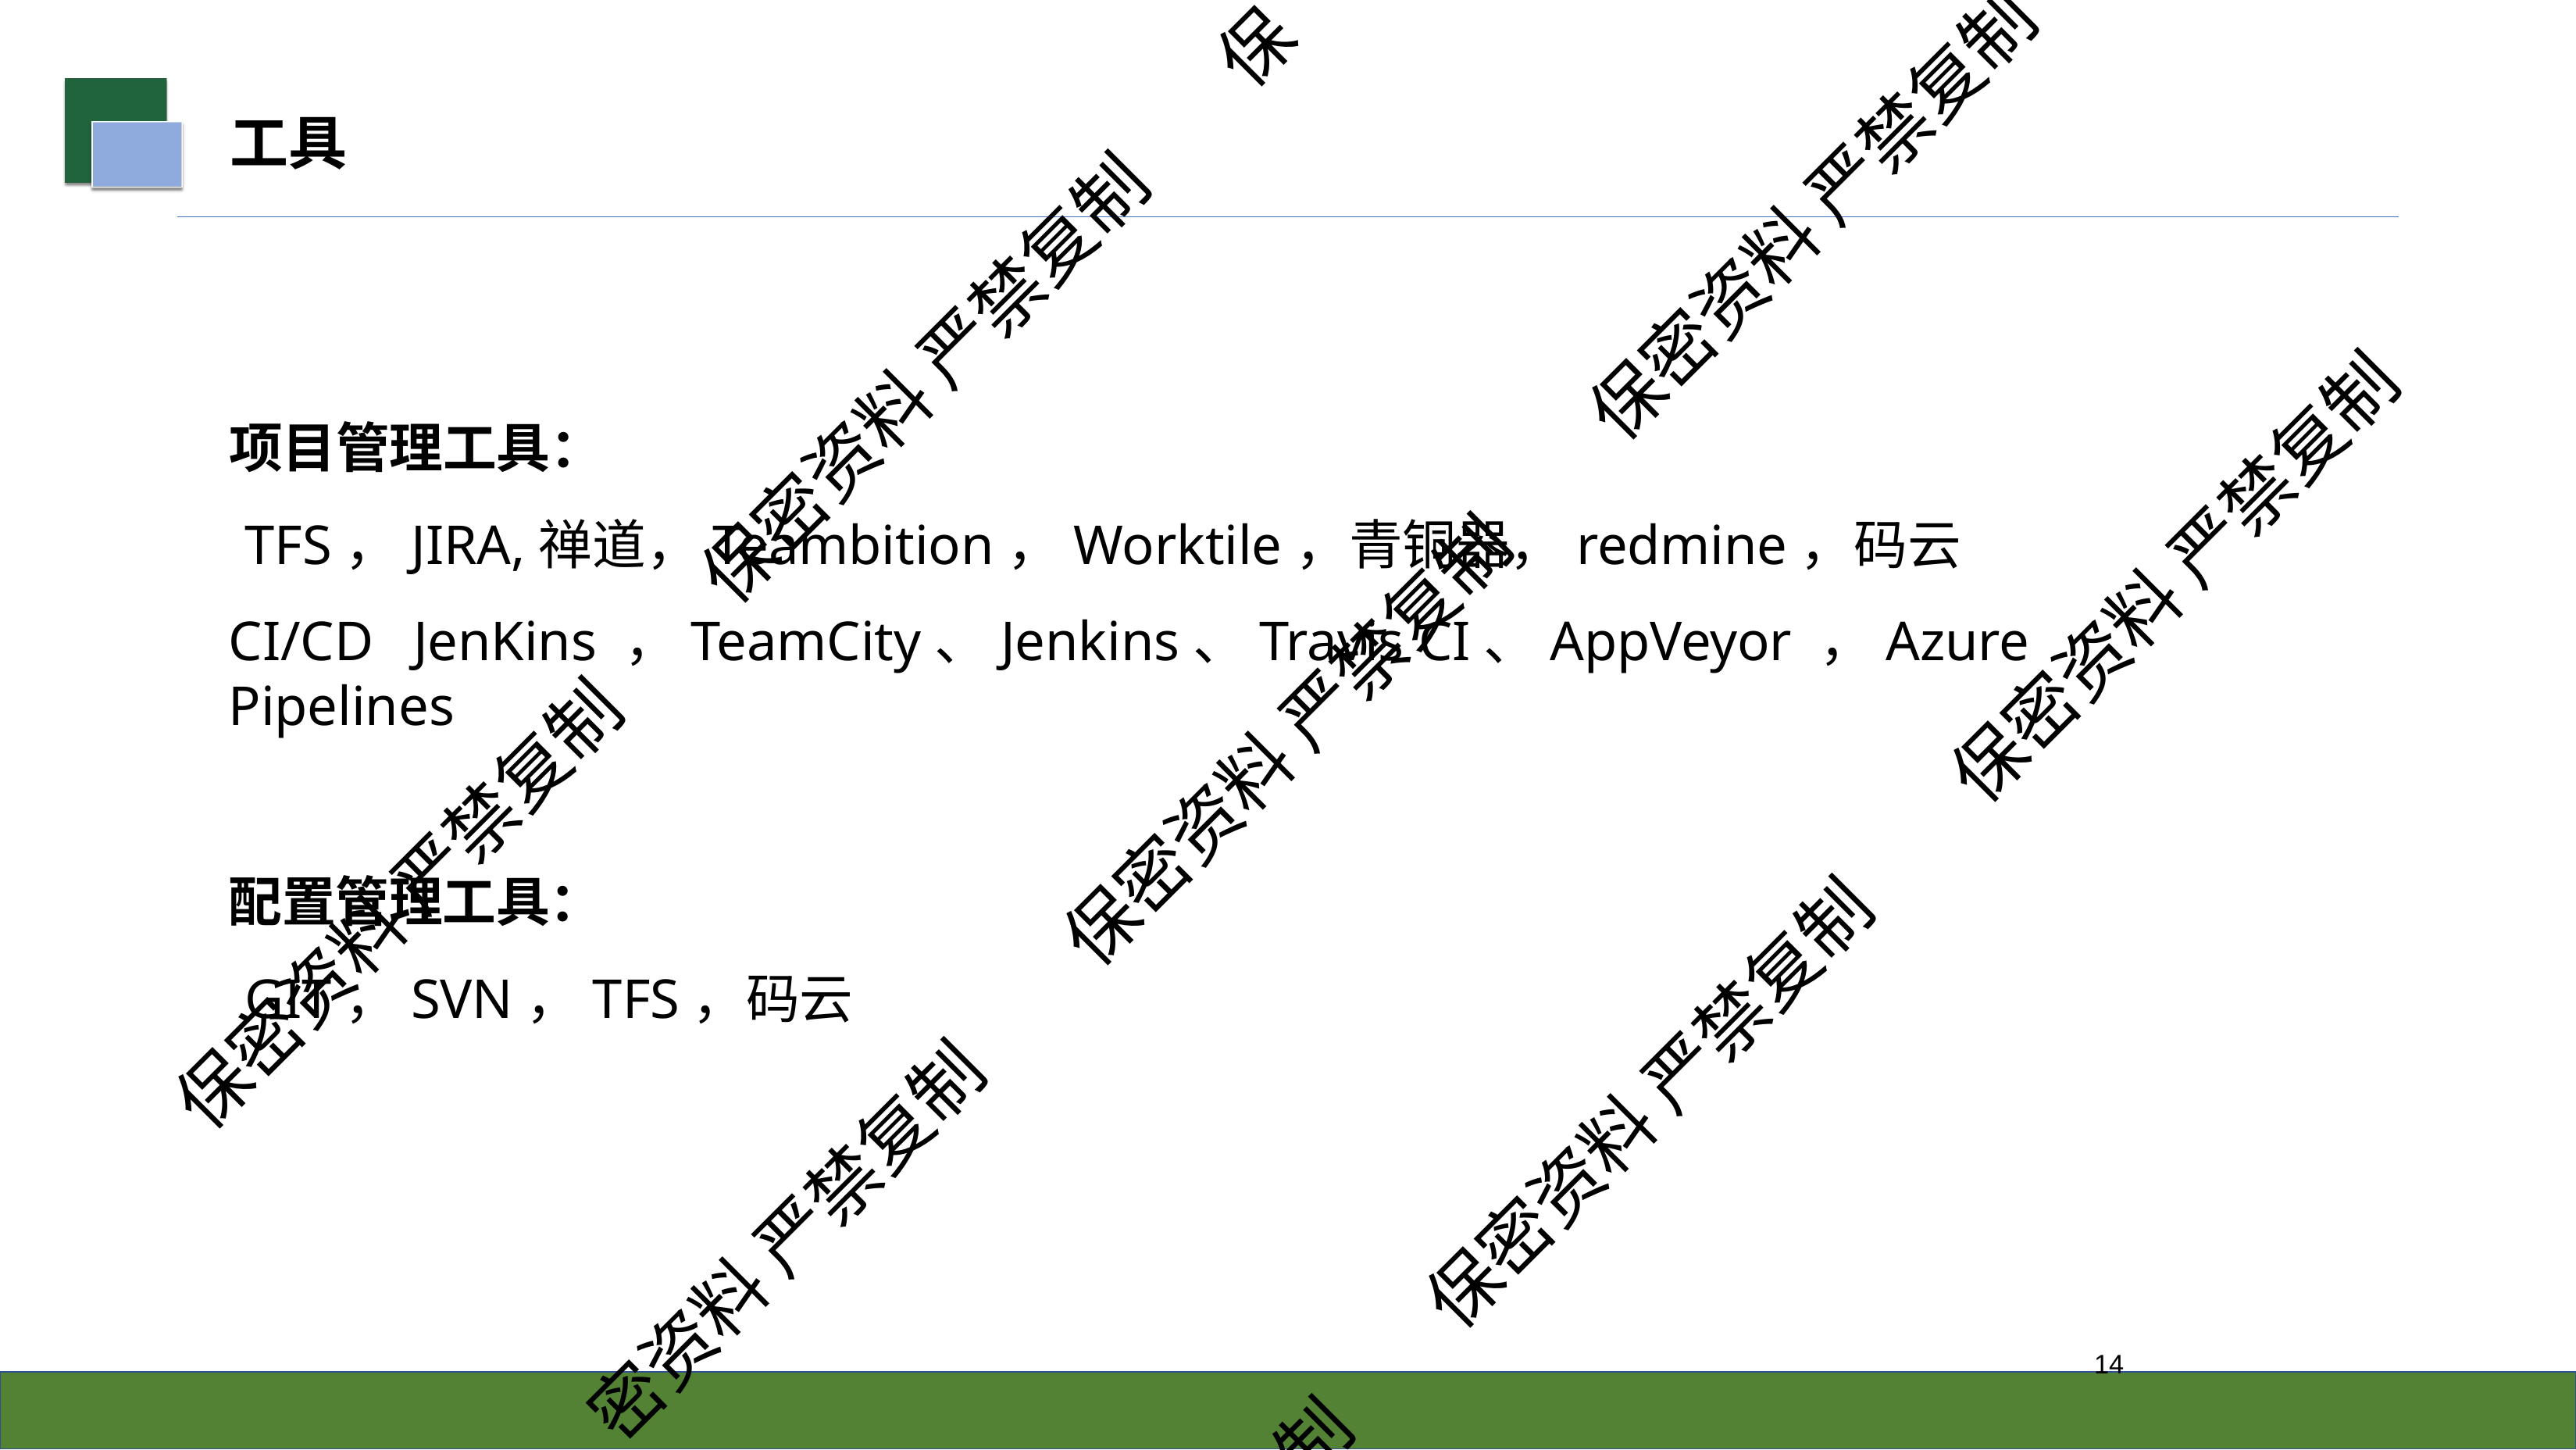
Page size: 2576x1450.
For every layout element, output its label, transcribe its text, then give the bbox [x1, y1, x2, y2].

text_box 密资料 严禁复制 [580, 1016, 1019, 1450]
text_box 保密资料 严禁复制 [1943, 328, 2432, 818]
text_box 保密资料 严禁复制 [166, 655, 657, 1145]
slide_number 10 [2090, 1347, 2128, 1450]
text_box 保密资料 严禁复制 [1417, 853, 1907, 1344]
title 项目管理工具： [227, 412, 606, 477]
picture [62, 77, 187, 195]
text_box 制 [1266, 1370, 1390, 1450]
text_box 工具 [228, 103, 350, 177]
text_box TFS，JIRA,禅道，Teambition，Worktile，青铜器，redmine，码云 CI/CD JenKins ，TeamCity、Jenkins、Travis CI、AppVeyor ，Azure Pipelines 配置管理工具： GIT，SVN，TFS，码云 [227, 477, 2211, 1030]
text_box 保密资料 严禁复制 [1054, 491, 1544, 981]
text_box 保 [1209, 0, 1333, 102]
text_box 保密资料 严禁复制 [1580, 0, 2070, 455]
text_box 保密资料 严禁复制 [692, 129, 1182, 619]
